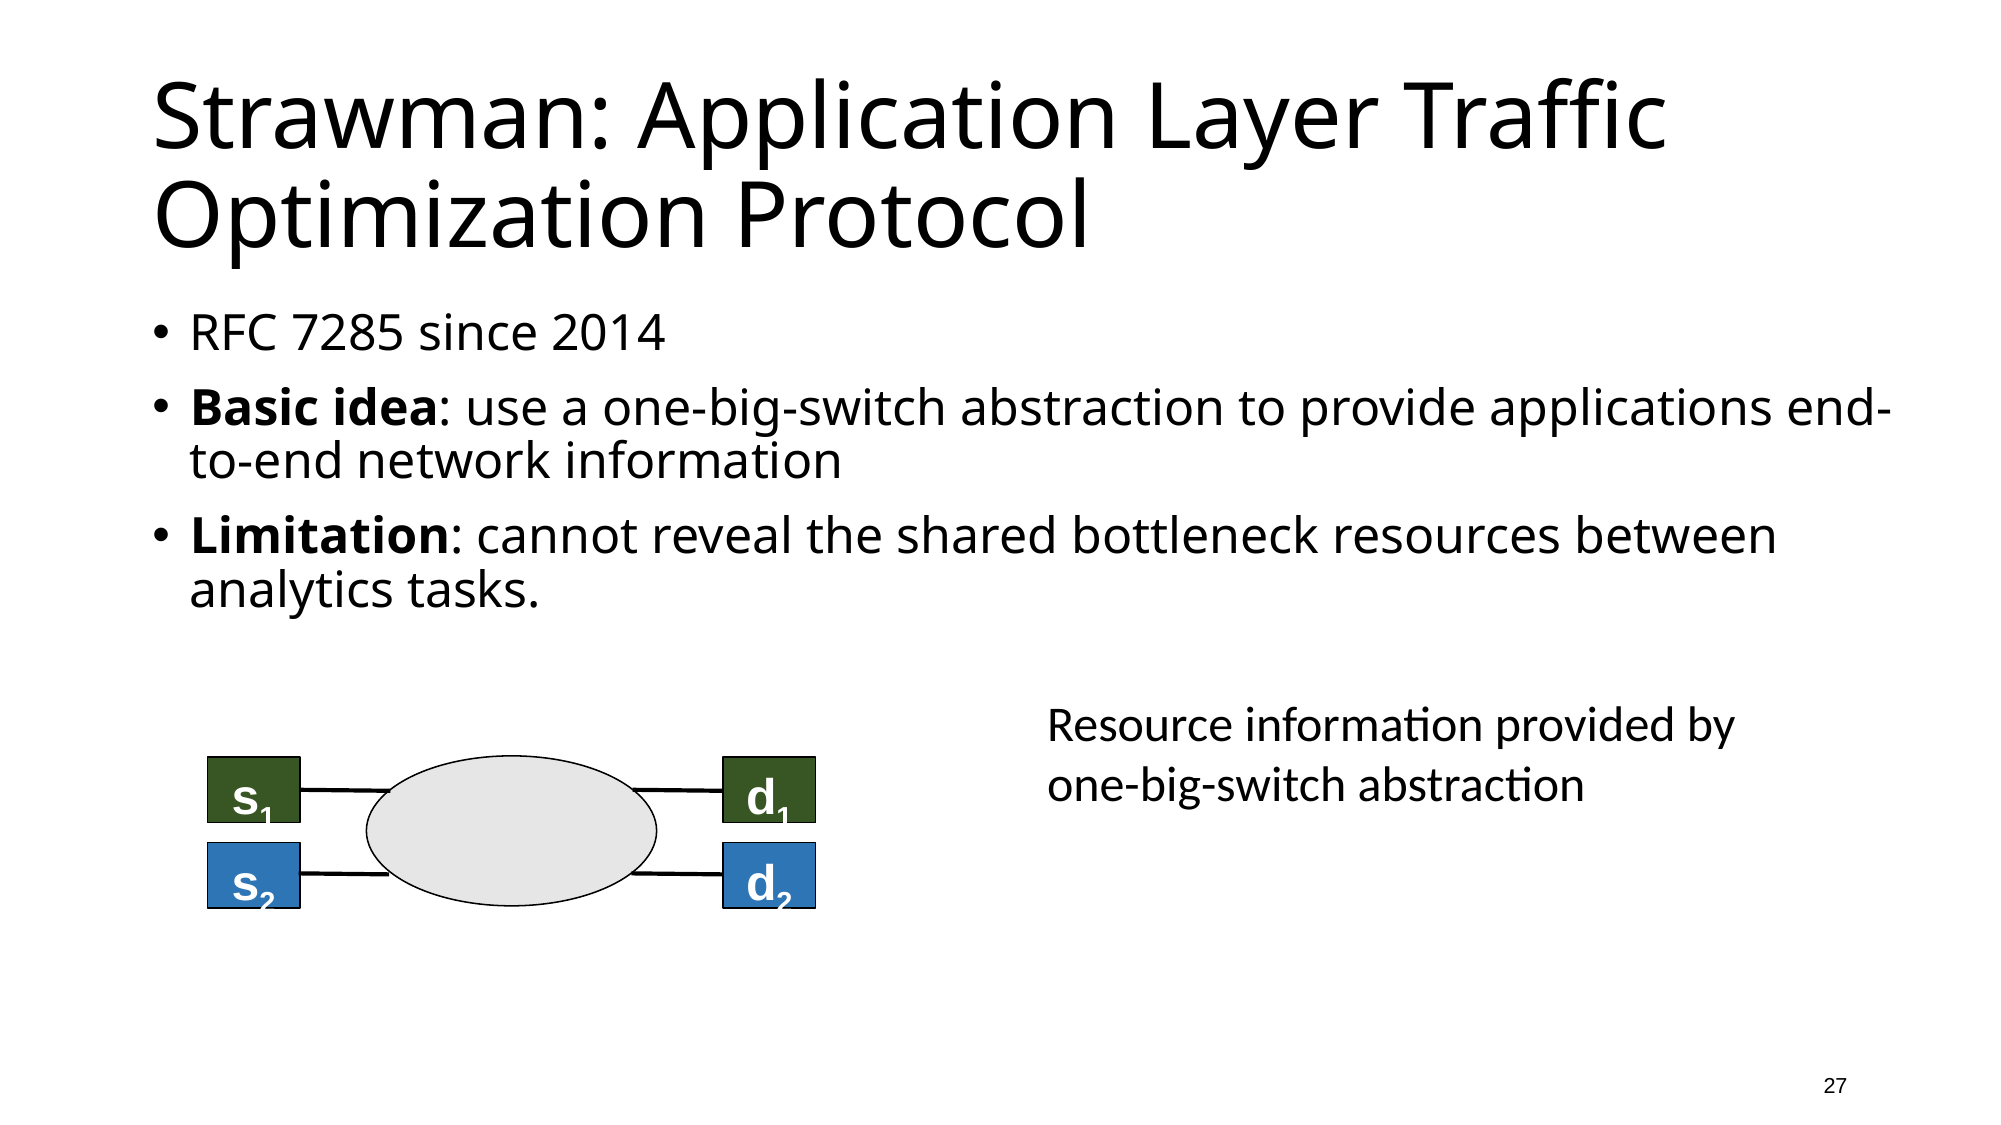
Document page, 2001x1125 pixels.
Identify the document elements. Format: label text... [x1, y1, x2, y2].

text_box Resource information provided by one-big-switch abstraction [1032, 684, 1793, 819]
title Strawman: Application Layer Traffic Optimization Protocol [137, 59, 1863, 278]
slide_number 27 [1412, 1042, 1863, 1103]
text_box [207, 755, 816, 908]
list RFC 7285 since 2014 Basic idea: use a one-big-switch abstraction to provide applications end-to-end network information Limitation: cannot reveal the shared bottleneck resources between analytics tasks. [137, 299, 1909, 1014]
